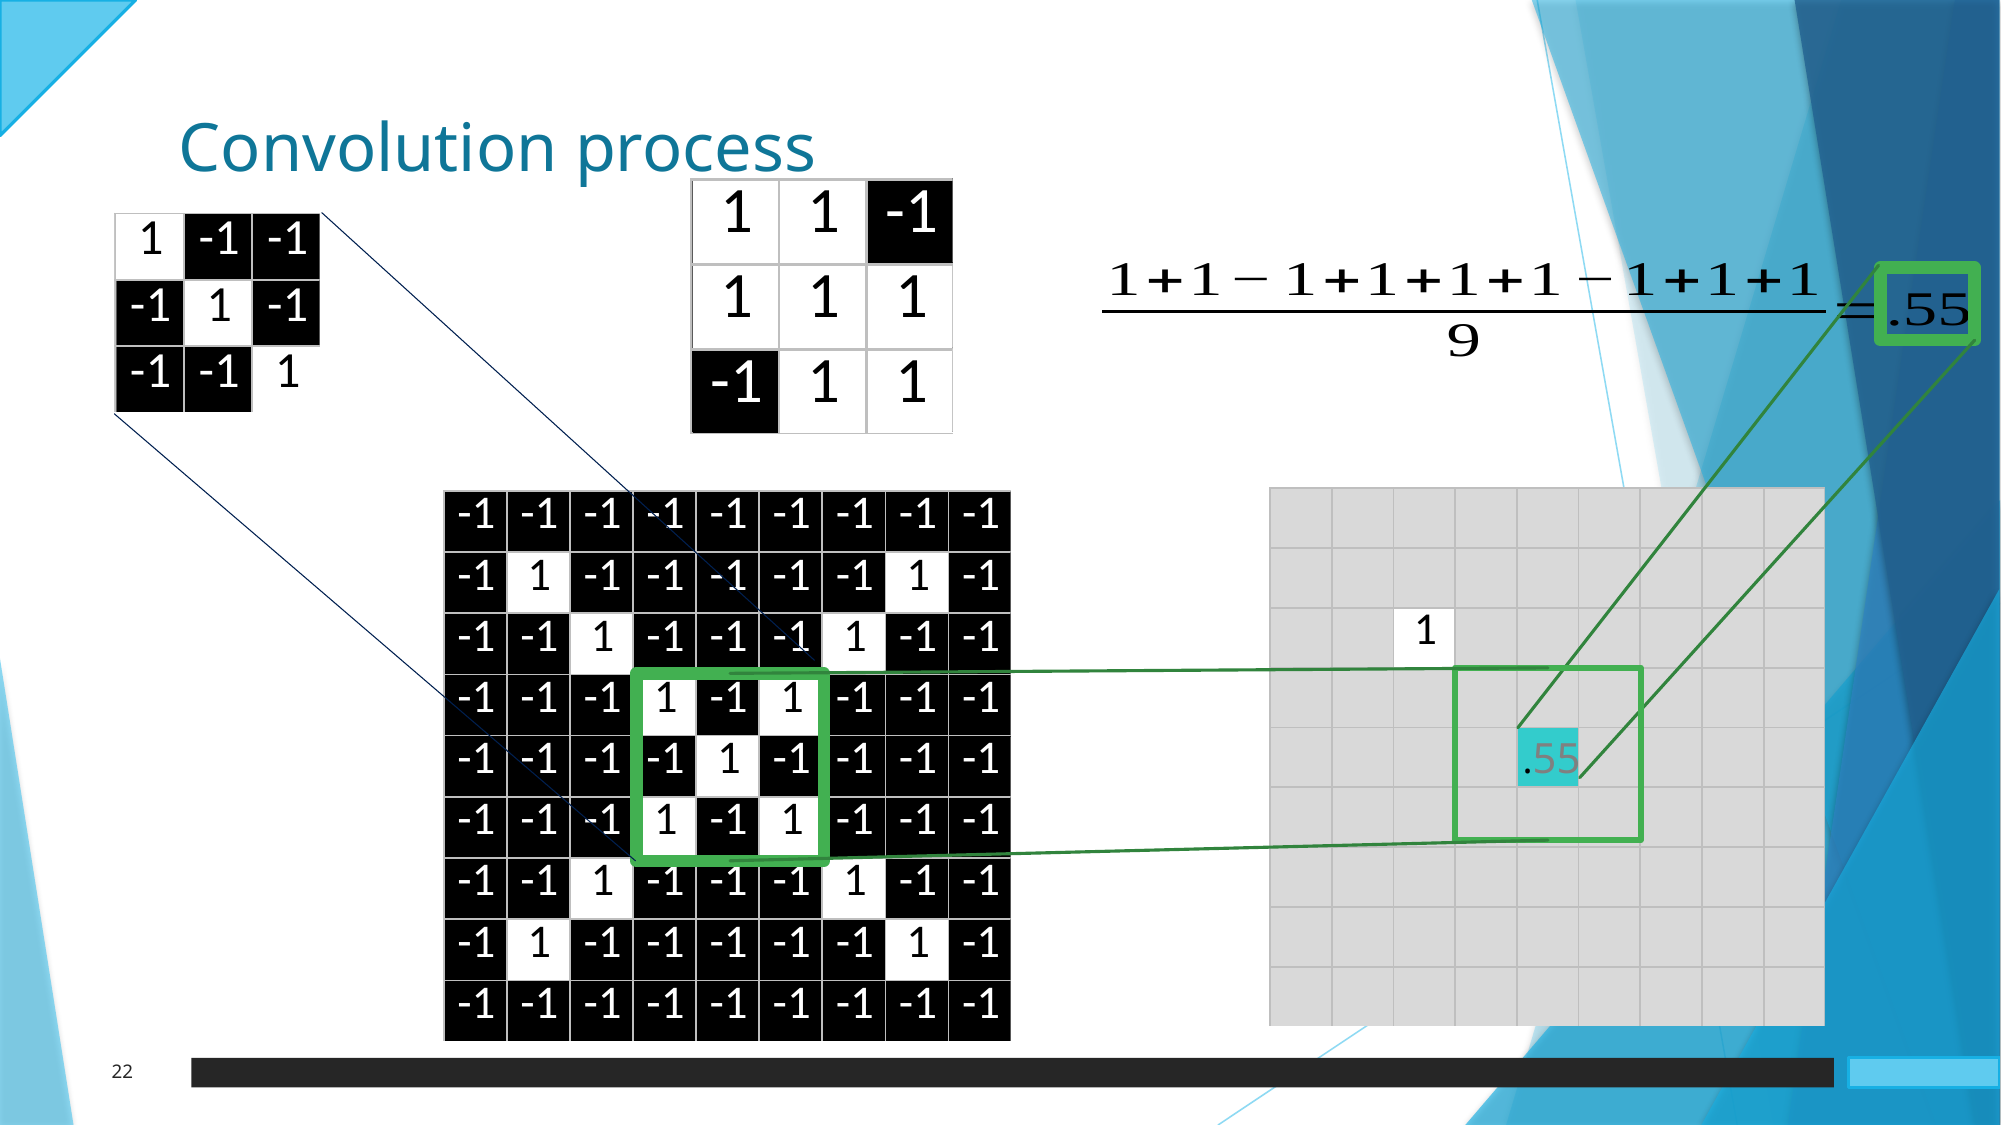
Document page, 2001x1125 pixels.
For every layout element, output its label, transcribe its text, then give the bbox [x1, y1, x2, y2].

picture [689, 177, 956, 437]
picture [1268, 674, 1827, 1029]
picture [113, 212, 321, 413]
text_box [1579, 339, 1976, 779]
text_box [729, 667, 1549, 674]
text_box Convolution process [163, 97, 1759, 273]
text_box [729, 839, 1549, 862]
text_box [0, 0, 138, 137]
text_box [1881, 266, 1976, 339]
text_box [321, 212, 816, 661]
text_box [1847, 1056, 2000, 1089]
picture [1268, 486, 1517, 667]
picture [442, 489, 1014, 1044]
text_box [190, 1056, 1835, 1089]
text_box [113, 413, 636, 862]
slide_number 22 [67, 1042, 178, 1103]
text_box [1517, 264, 1879, 729]
